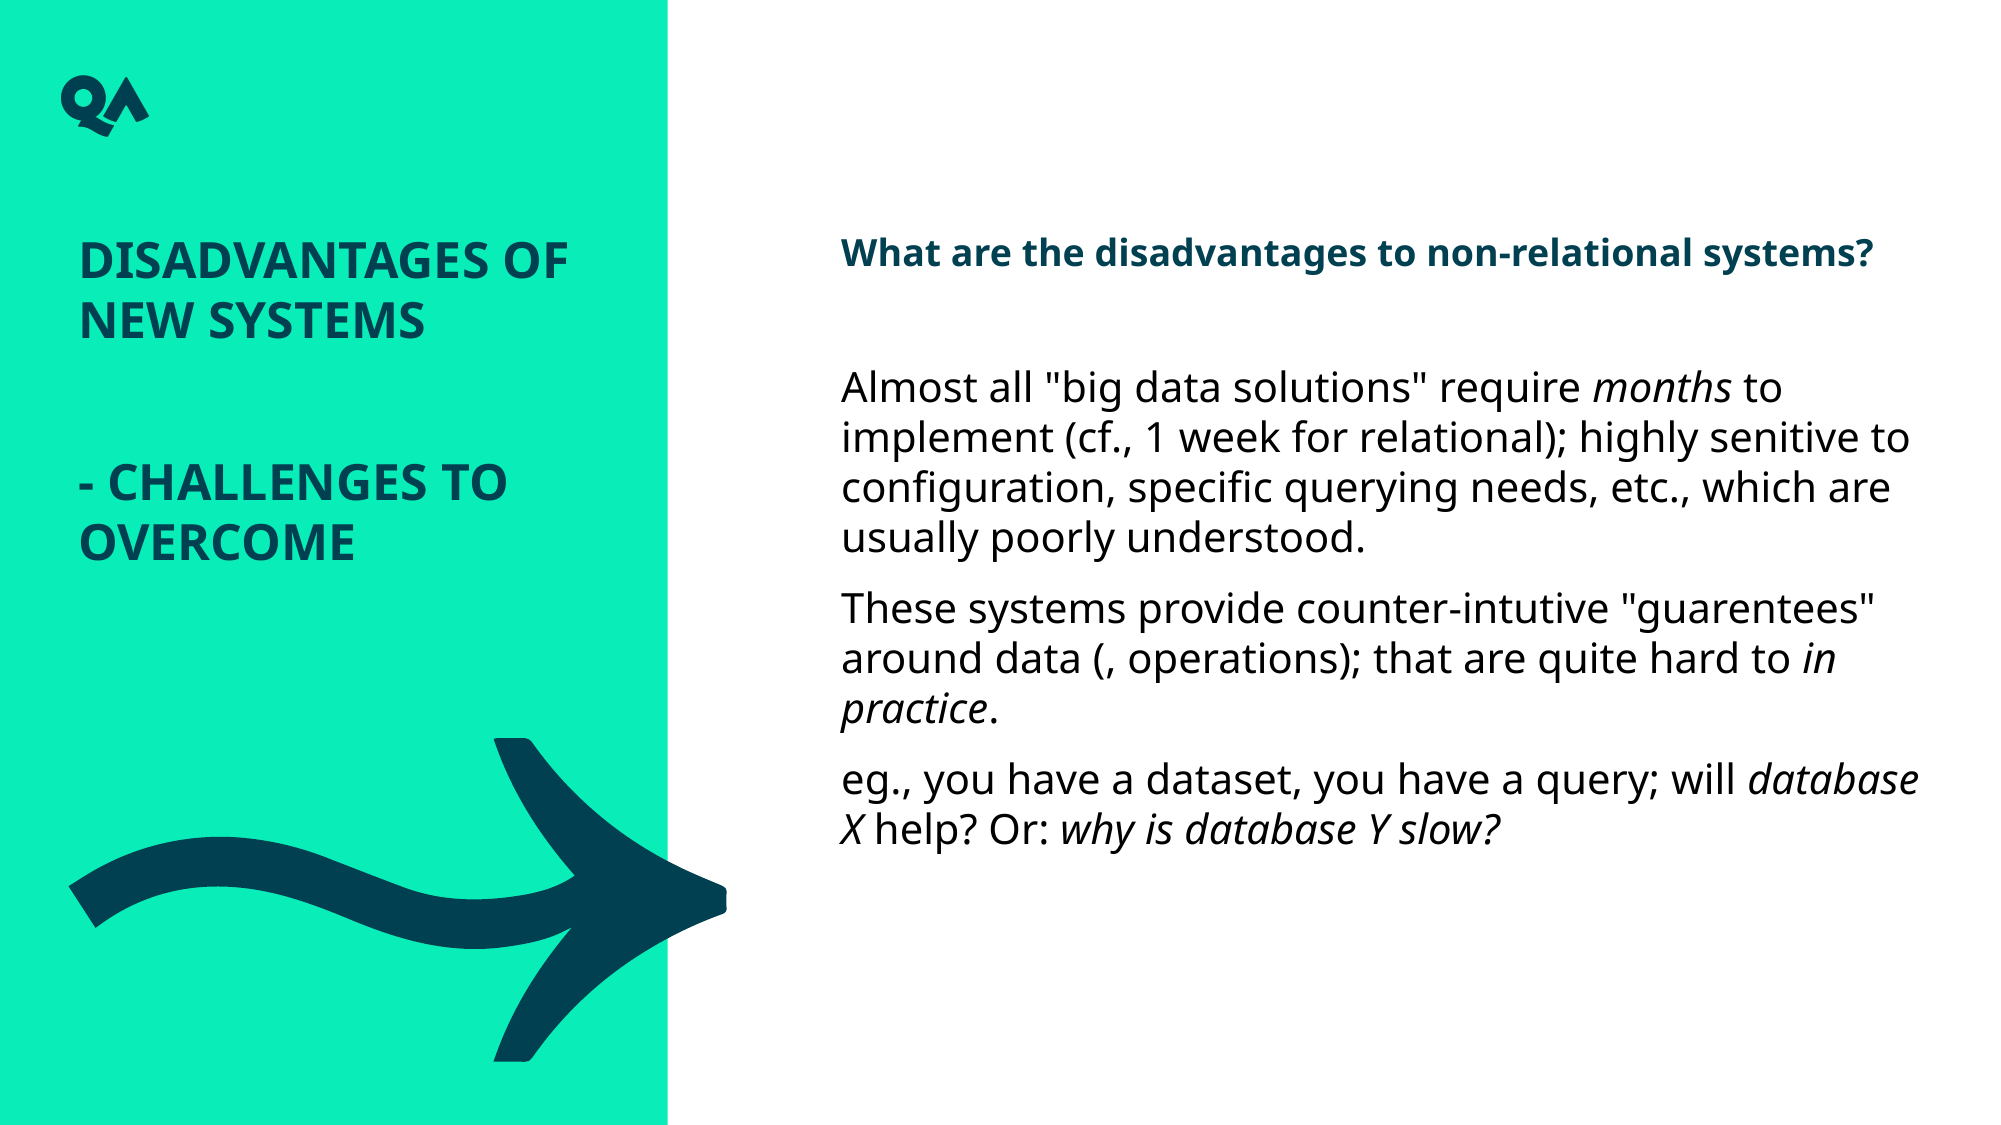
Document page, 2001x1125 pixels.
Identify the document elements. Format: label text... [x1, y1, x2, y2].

list What are the disadvantages to non-relational systems? Almost all "big data solutions" require months to implement (cf., 1 week for relational); highly senitive to configuration, specific querying needs, etc., which are usually poorly understood. These systems provide counter-intutive "guarentees" around data (, operations); that are quite hard to in practice. eg., you have a dataset, you have a query; will database X help? Or: why is database Y slow? [826, 221, 1937, 1061]
picture [44, 61, 166, 148]
list Disadvantages of new systems - Challenges to overcome [63, 221, 628, 673]
